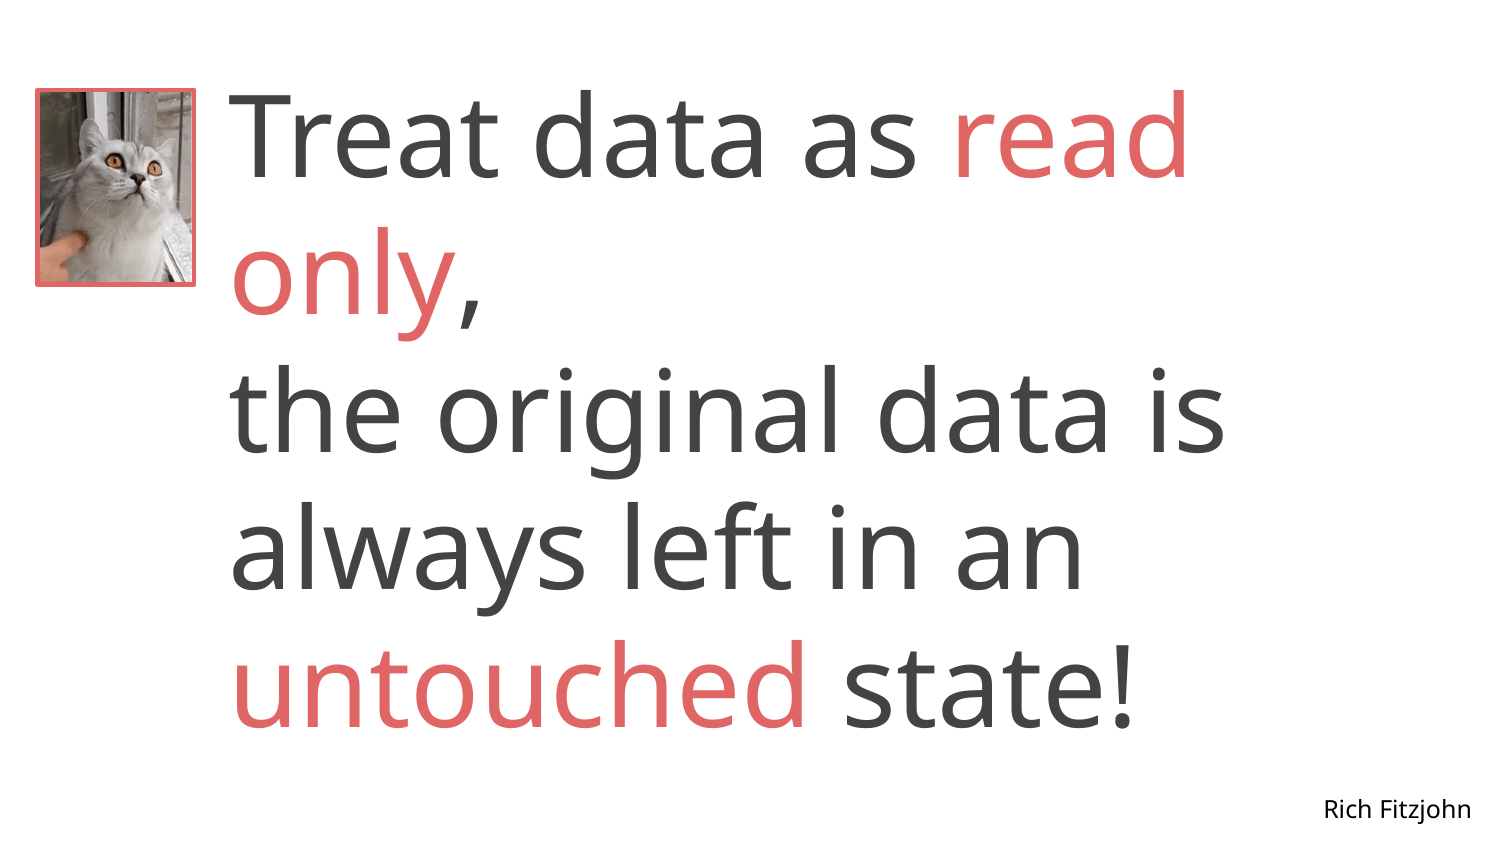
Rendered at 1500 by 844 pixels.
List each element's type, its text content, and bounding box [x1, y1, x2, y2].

text_box Treat data as read only, the original data is always left in an untouched state! [213, 47, 1488, 708]
picture [39, 91, 192, 283]
text_box Rich Fitzjohn [1013, 778, 1488, 833]
